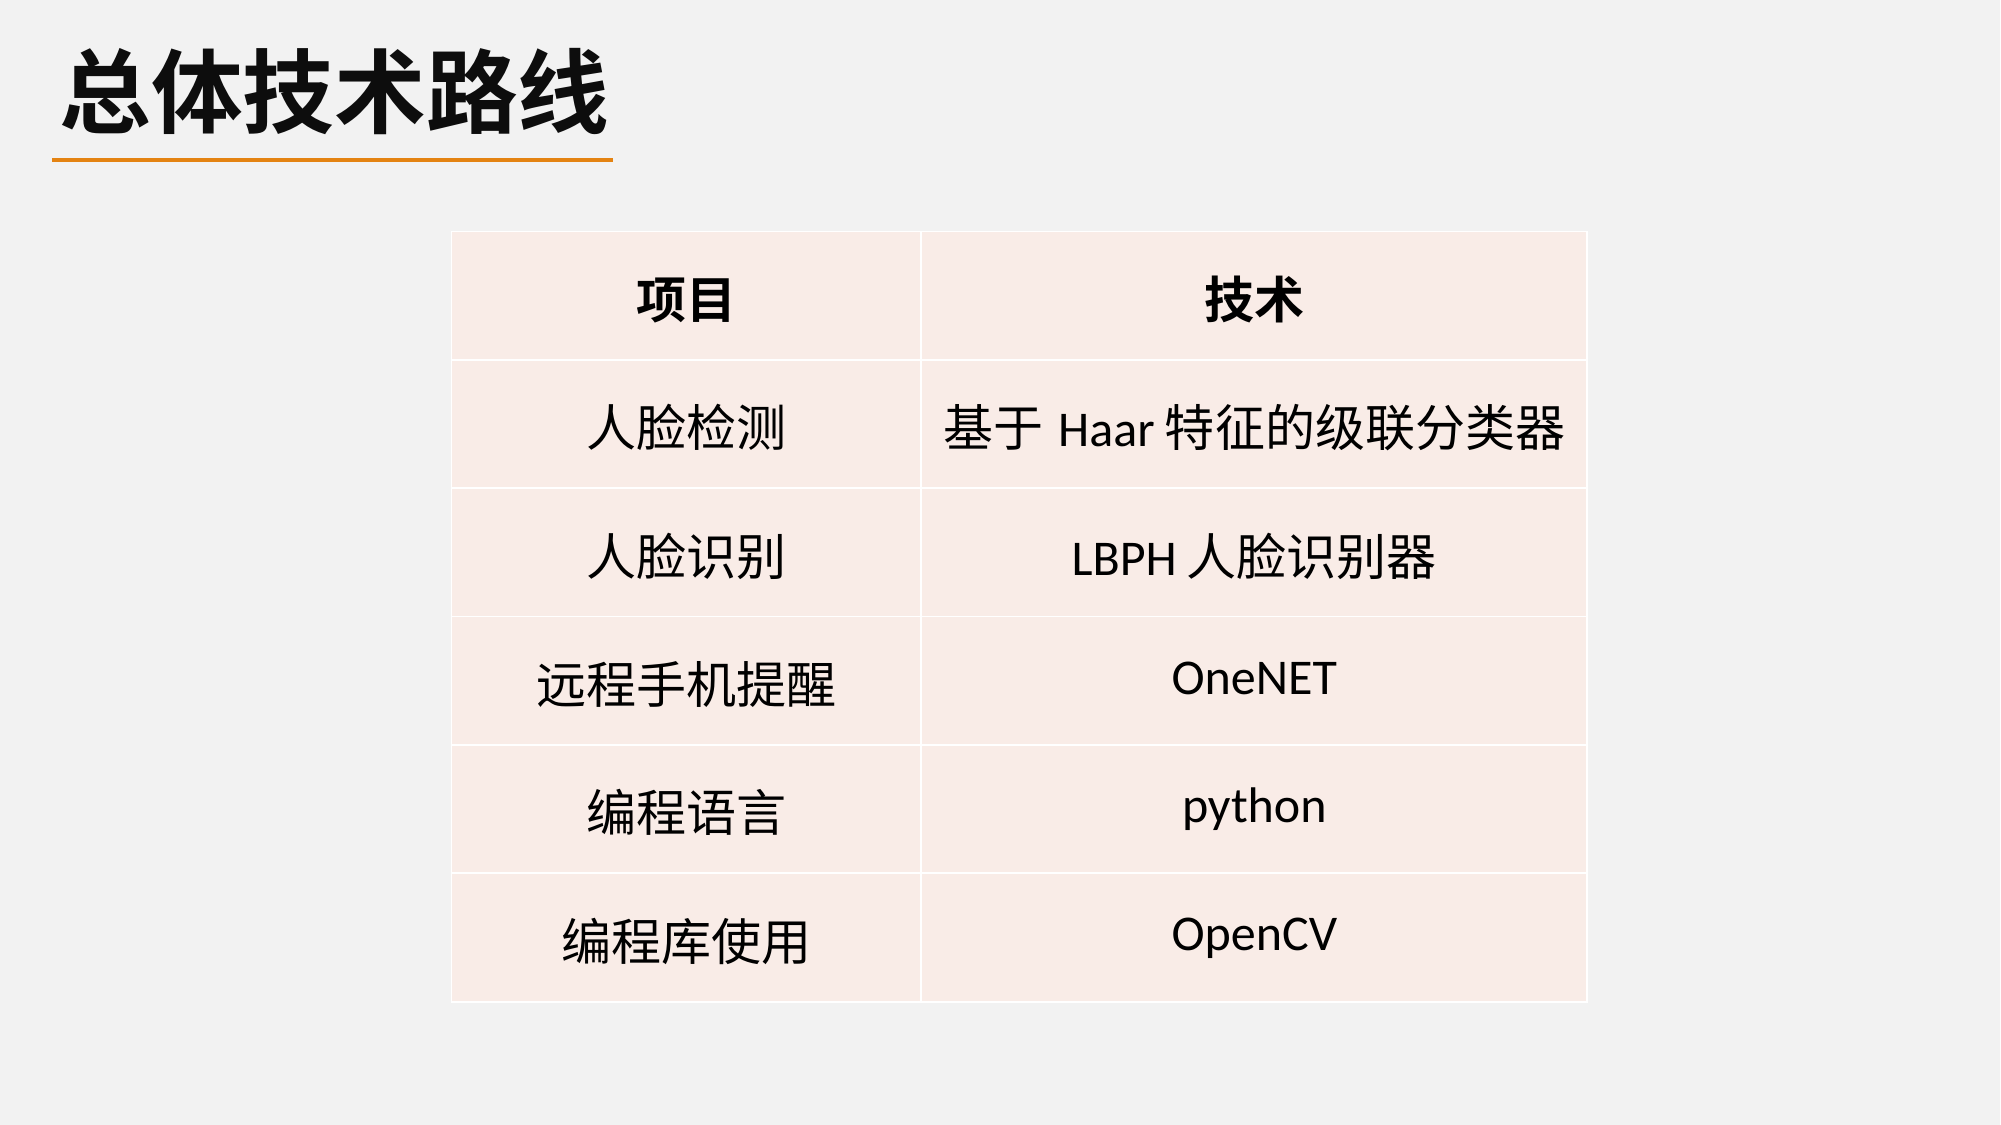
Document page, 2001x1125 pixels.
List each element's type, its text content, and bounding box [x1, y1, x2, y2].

table_cell 编程库使用 [452, 874, 920, 1001]
table_cell LBPH人脸识别器 [922, 489, 1586, 616]
table_cell OneNET [922, 617, 1586, 744]
table_cell 人脸检测 [452, 361, 920, 487]
table_cell OpenCV [922, 874, 1586, 1001]
table_cell 编程语言 [452, 746, 920, 872]
table_cell python [922, 746, 1586, 872]
text_box 总体技术路线 [44, 27, 625, 153]
table_cell 人脸识别 [452, 489, 920, 616]
table_cell 基于Haar特征的级联分类器 [922, 361, 1586, 487]
table_header 技术 [922, 232, 1586, 359]
table_header 项目 [452, 232, 920, 359]
table_cell 远程手机提醒 [452, 617, 920, 744]
